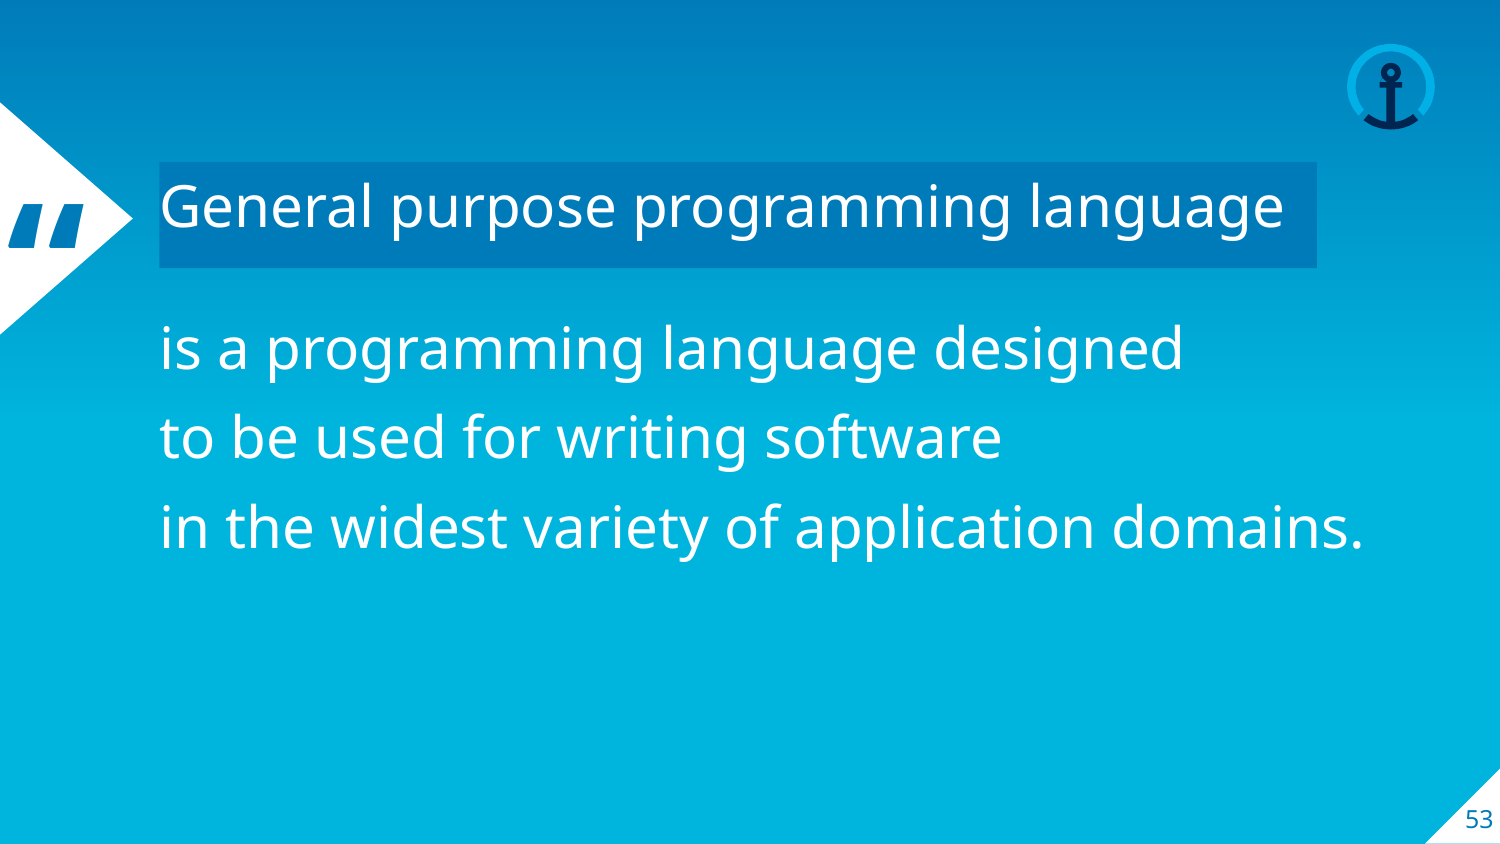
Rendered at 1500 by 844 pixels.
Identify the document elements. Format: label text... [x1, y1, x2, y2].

text_box General purpose programming language [159, 161, 1317, 269]
list is a programming language designed to be used for writing software in the widest variety of application domains. [159, 303, 1457, 576]
slide_number 53 [1418, 760, 1494, 838]
